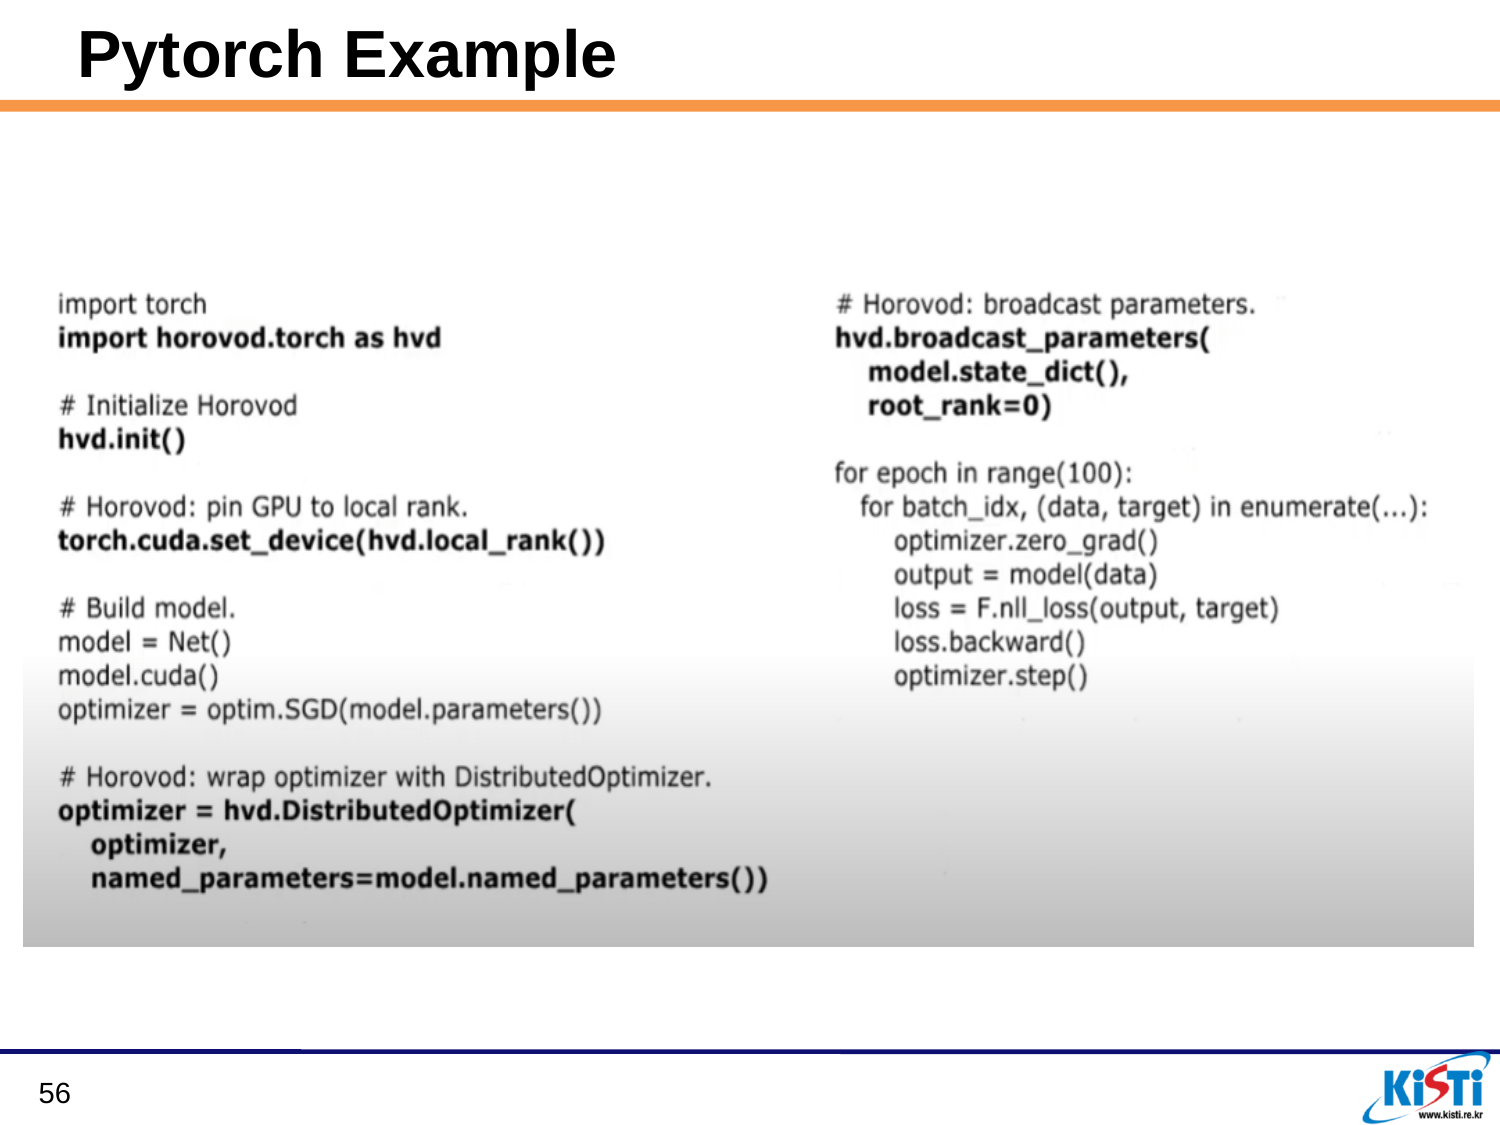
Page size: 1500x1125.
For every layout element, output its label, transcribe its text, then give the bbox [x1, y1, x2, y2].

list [23, 244, 1474, 947]
title Pytorch Example [62, 4, 1440, 98]
picture [1354, 1051, 1499, 1125]
slide_number 56 [23, 1066, 374, 1106]
